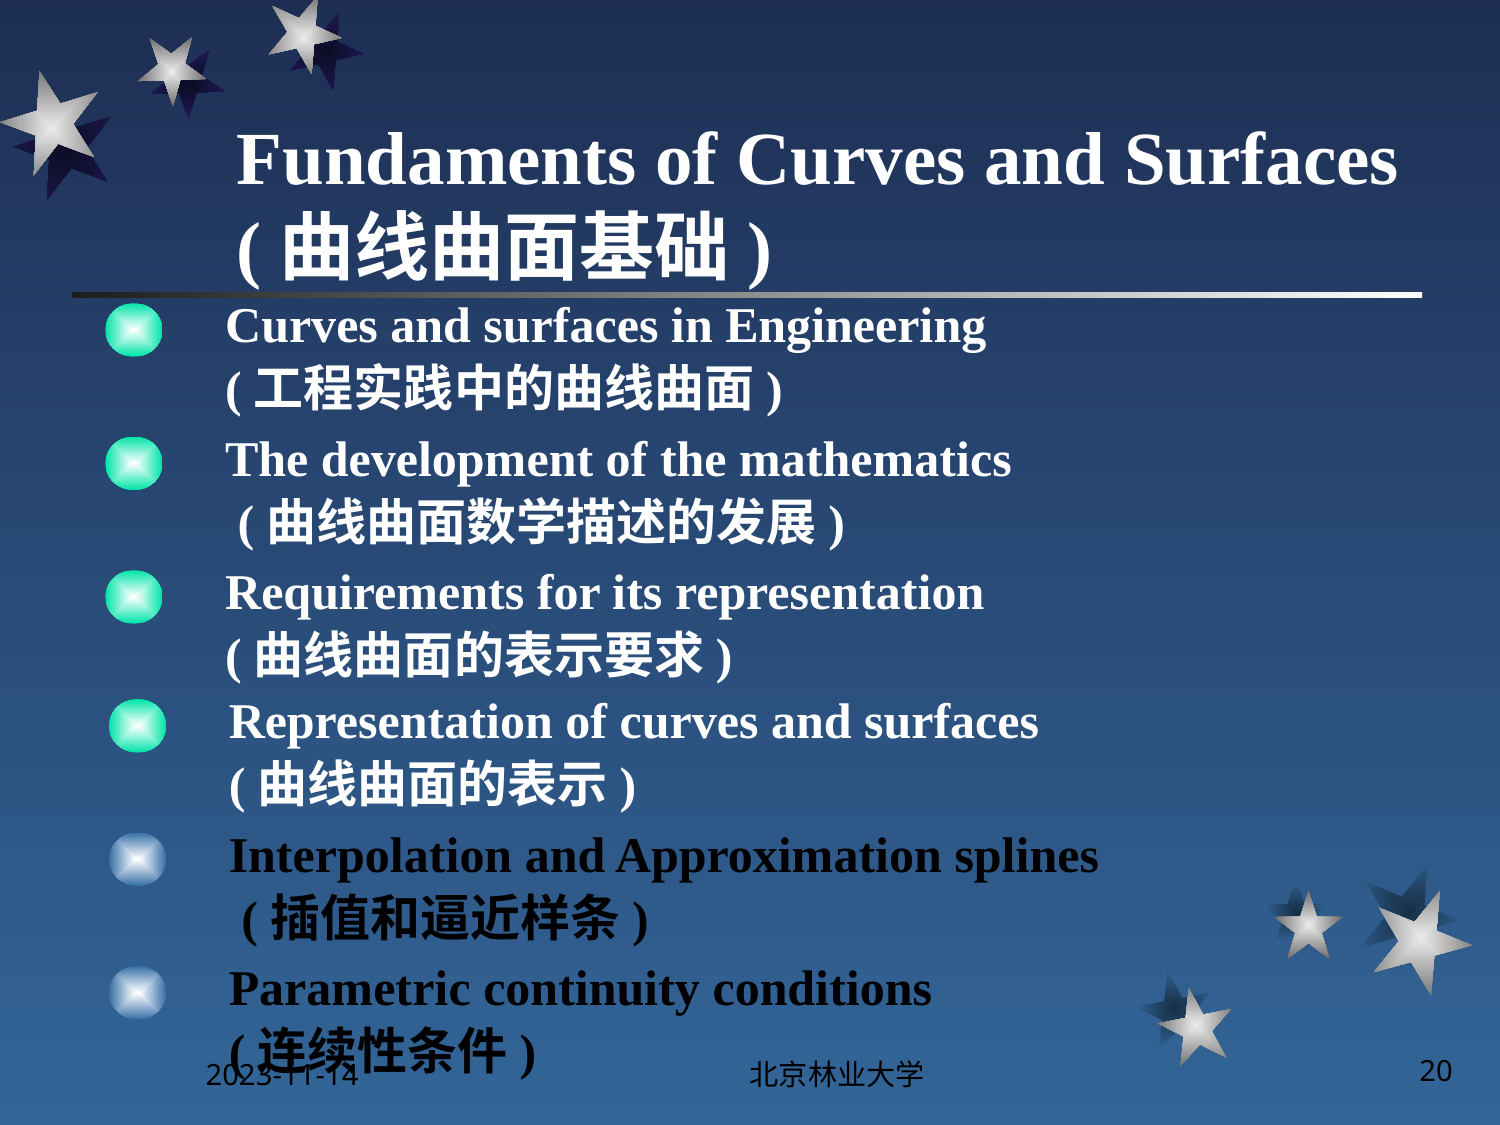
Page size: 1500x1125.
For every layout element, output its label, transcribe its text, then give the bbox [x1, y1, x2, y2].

text_box [109, 832, 167, 886]
text_box Interpolation and Approximation splines (插值和逼近样条) [214, 821, 1146, 934]
title Fundaments of Curves and Surfaces (曲线曲面基础) [221, 57, 1454, 297]
text_box [109, 699, 167, 753]
text_box Curves and surfaces in Engineering (工程实践中的曲线曲面) [210, 292, 1176, 404]
text_box [105, 303, 163, 357]
footer 北京林业大学 [600, 1067, 1075, 1100]
text_box [105, 436, 163, 491]
text_box Representation of curves and surfaces (曲线曲面的表示) [214, 687, 1180, 800]
text_box The development of the mathematics (曲线曲面数学描述的发展) [210, 425, 1142, 538]
text_box [109, 966, 167, 1020]
text_box [105, 570, 163, 624]
text_box Requirements for its representation (曲线曲面的表示要求) [210, 559, 1204, 671]
text_box Parametric continuity conditions (连续性条件) [214, 955, 1207, 1067]
slide_number 20 [1155, 1024, 1468, 1100]
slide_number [190, 1024, 504, 1100]
